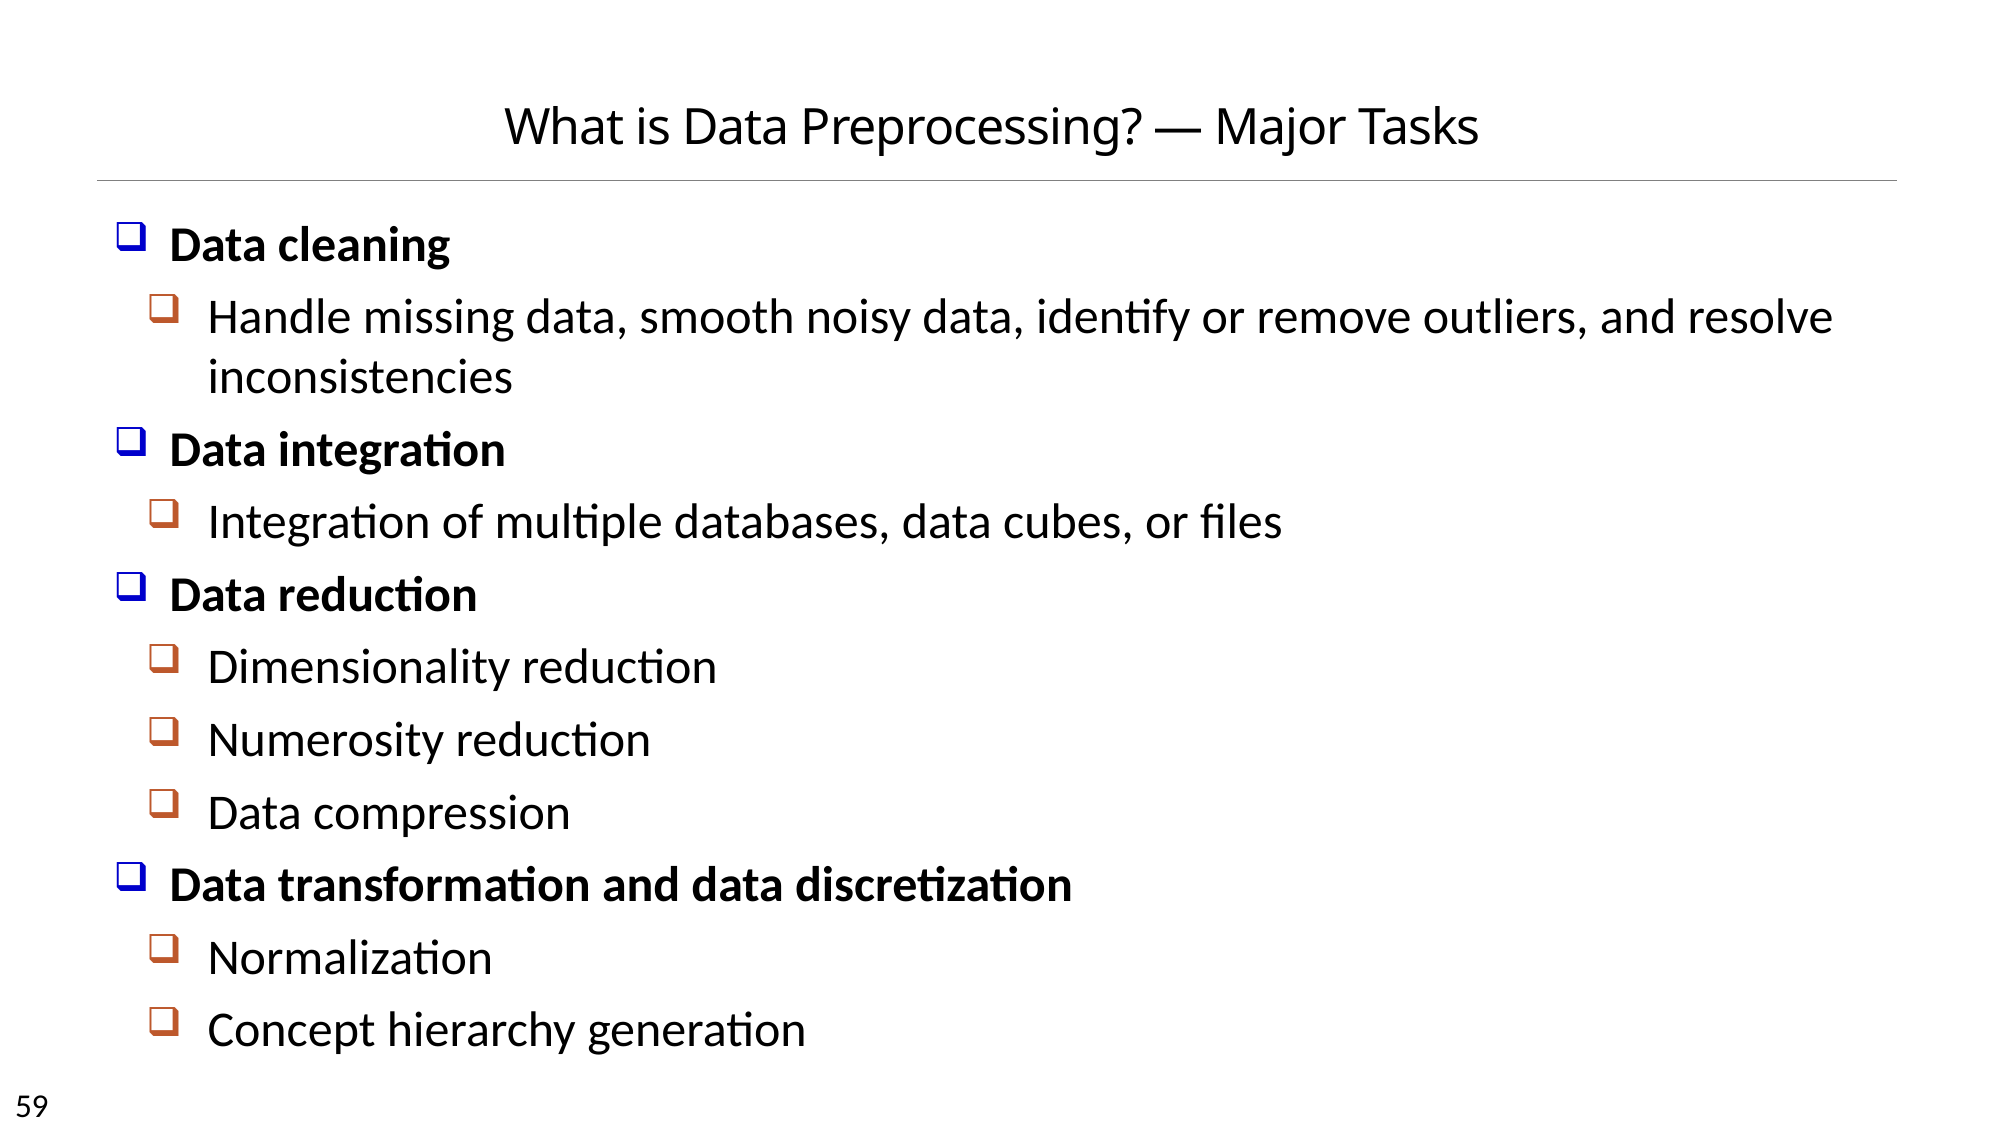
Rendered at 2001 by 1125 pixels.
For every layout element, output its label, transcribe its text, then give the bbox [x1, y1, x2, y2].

list Data cleaning Handle missing data, smooth noisy data, identify or remove outliers, and resolve inconsistencies Data integration Integration of multiple databases, data cubes, or files Data reduction Dimensionality reduction Numerosity reduction Data compression Data transformation and data discretization Normalization Concept hierarchy generation [98, 203, 1875, 1066]
title What is Data Preprocessing? — Major Tasks [98, 50, 1899, 163]
